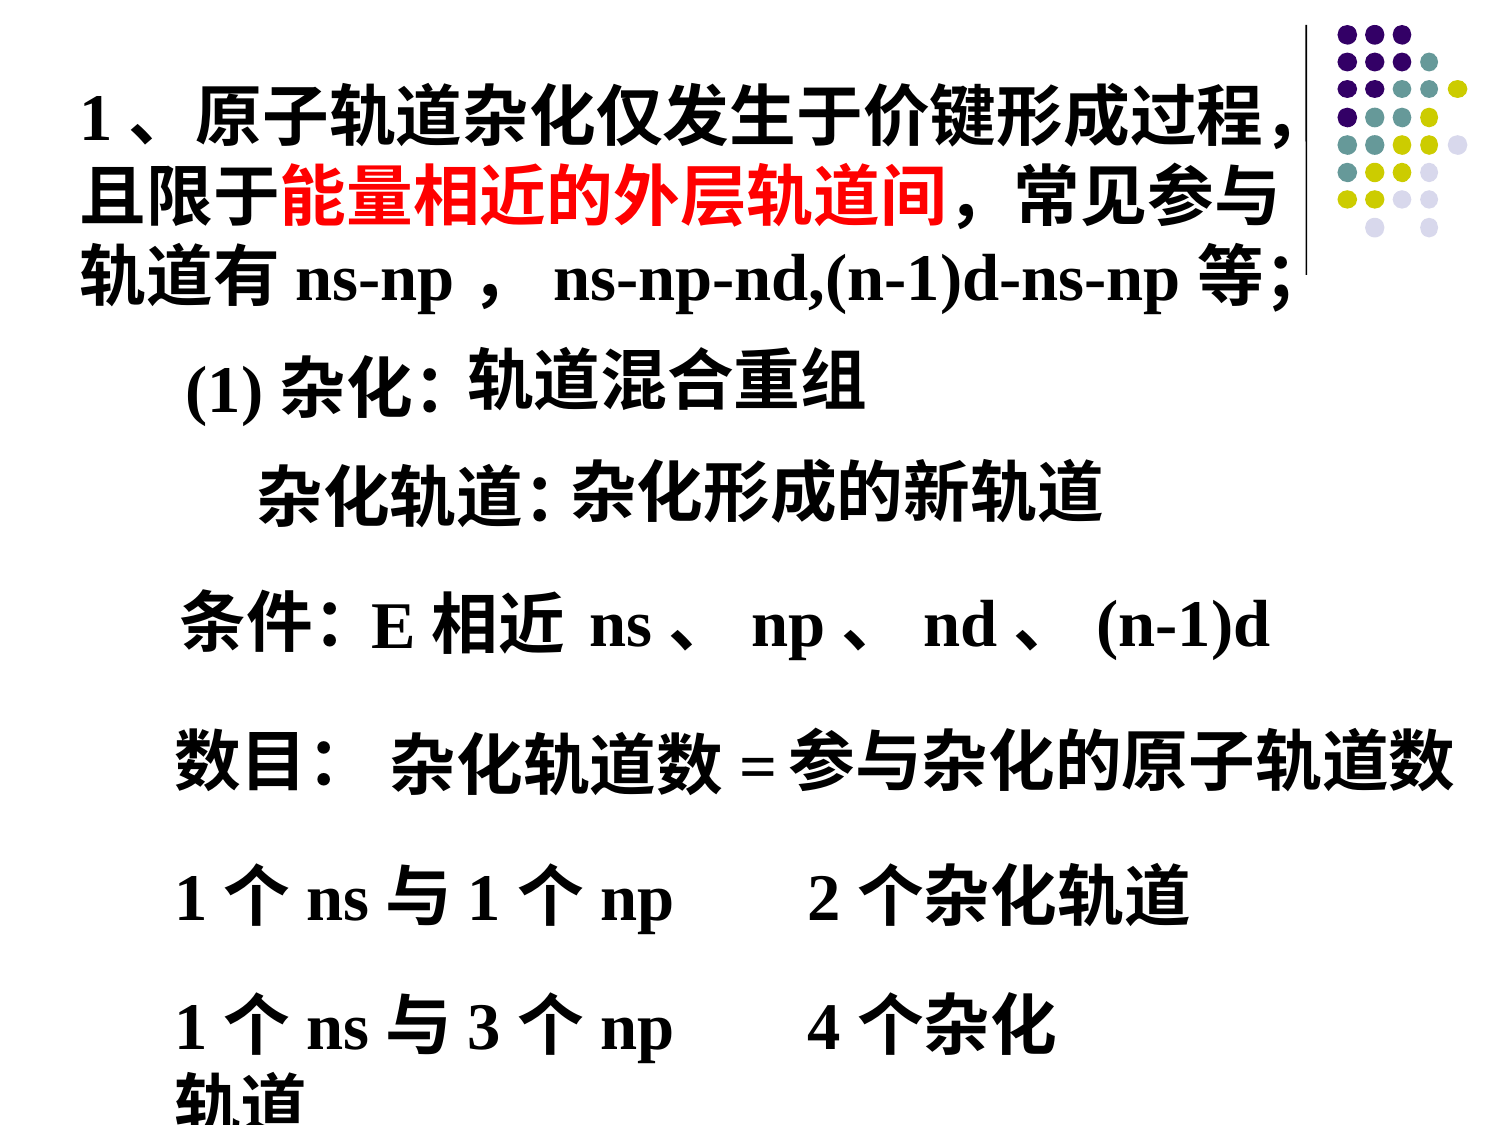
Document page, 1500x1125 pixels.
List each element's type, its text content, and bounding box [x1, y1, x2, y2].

text_box 条件： [165, 572, 491, 668]
text_box 数目： [159, 711, 535, 806]
text_box E相近 [356, 574, 644, 669]
text_box (1)杂化： [171, 337, 490, 433]
text_box 杂化轨道： [241, 447, 585, 543]
text_box 轨道混合重组 [452, 330, 1265, 426]
text_box 1个ns与3个np 4个杂化轨道 [159, 975, 1129, 1125]
text_box 1、原子轨道杂化仅发生于价键形成过程，且限于能量相近的外层轨道间，常见参与轨道有ns-np，ns-np-nd,(n-1)d-ns-np等； [64, 66, 1341, 321]
text_box 参与杂化的原子轨道数 [773, 711, 1489, 806]
text_box ns、np、nd、(n-1)d [575, 572, 1425, 668]
text_box 1个ns与1个np 2个杂化轨道 [159, 846, 1223, 941]
text_box 杂化形成的新轨道 [555, 442, 1500, 538]
text_box 杂化轨道数= [374, 715, 798, 811]
